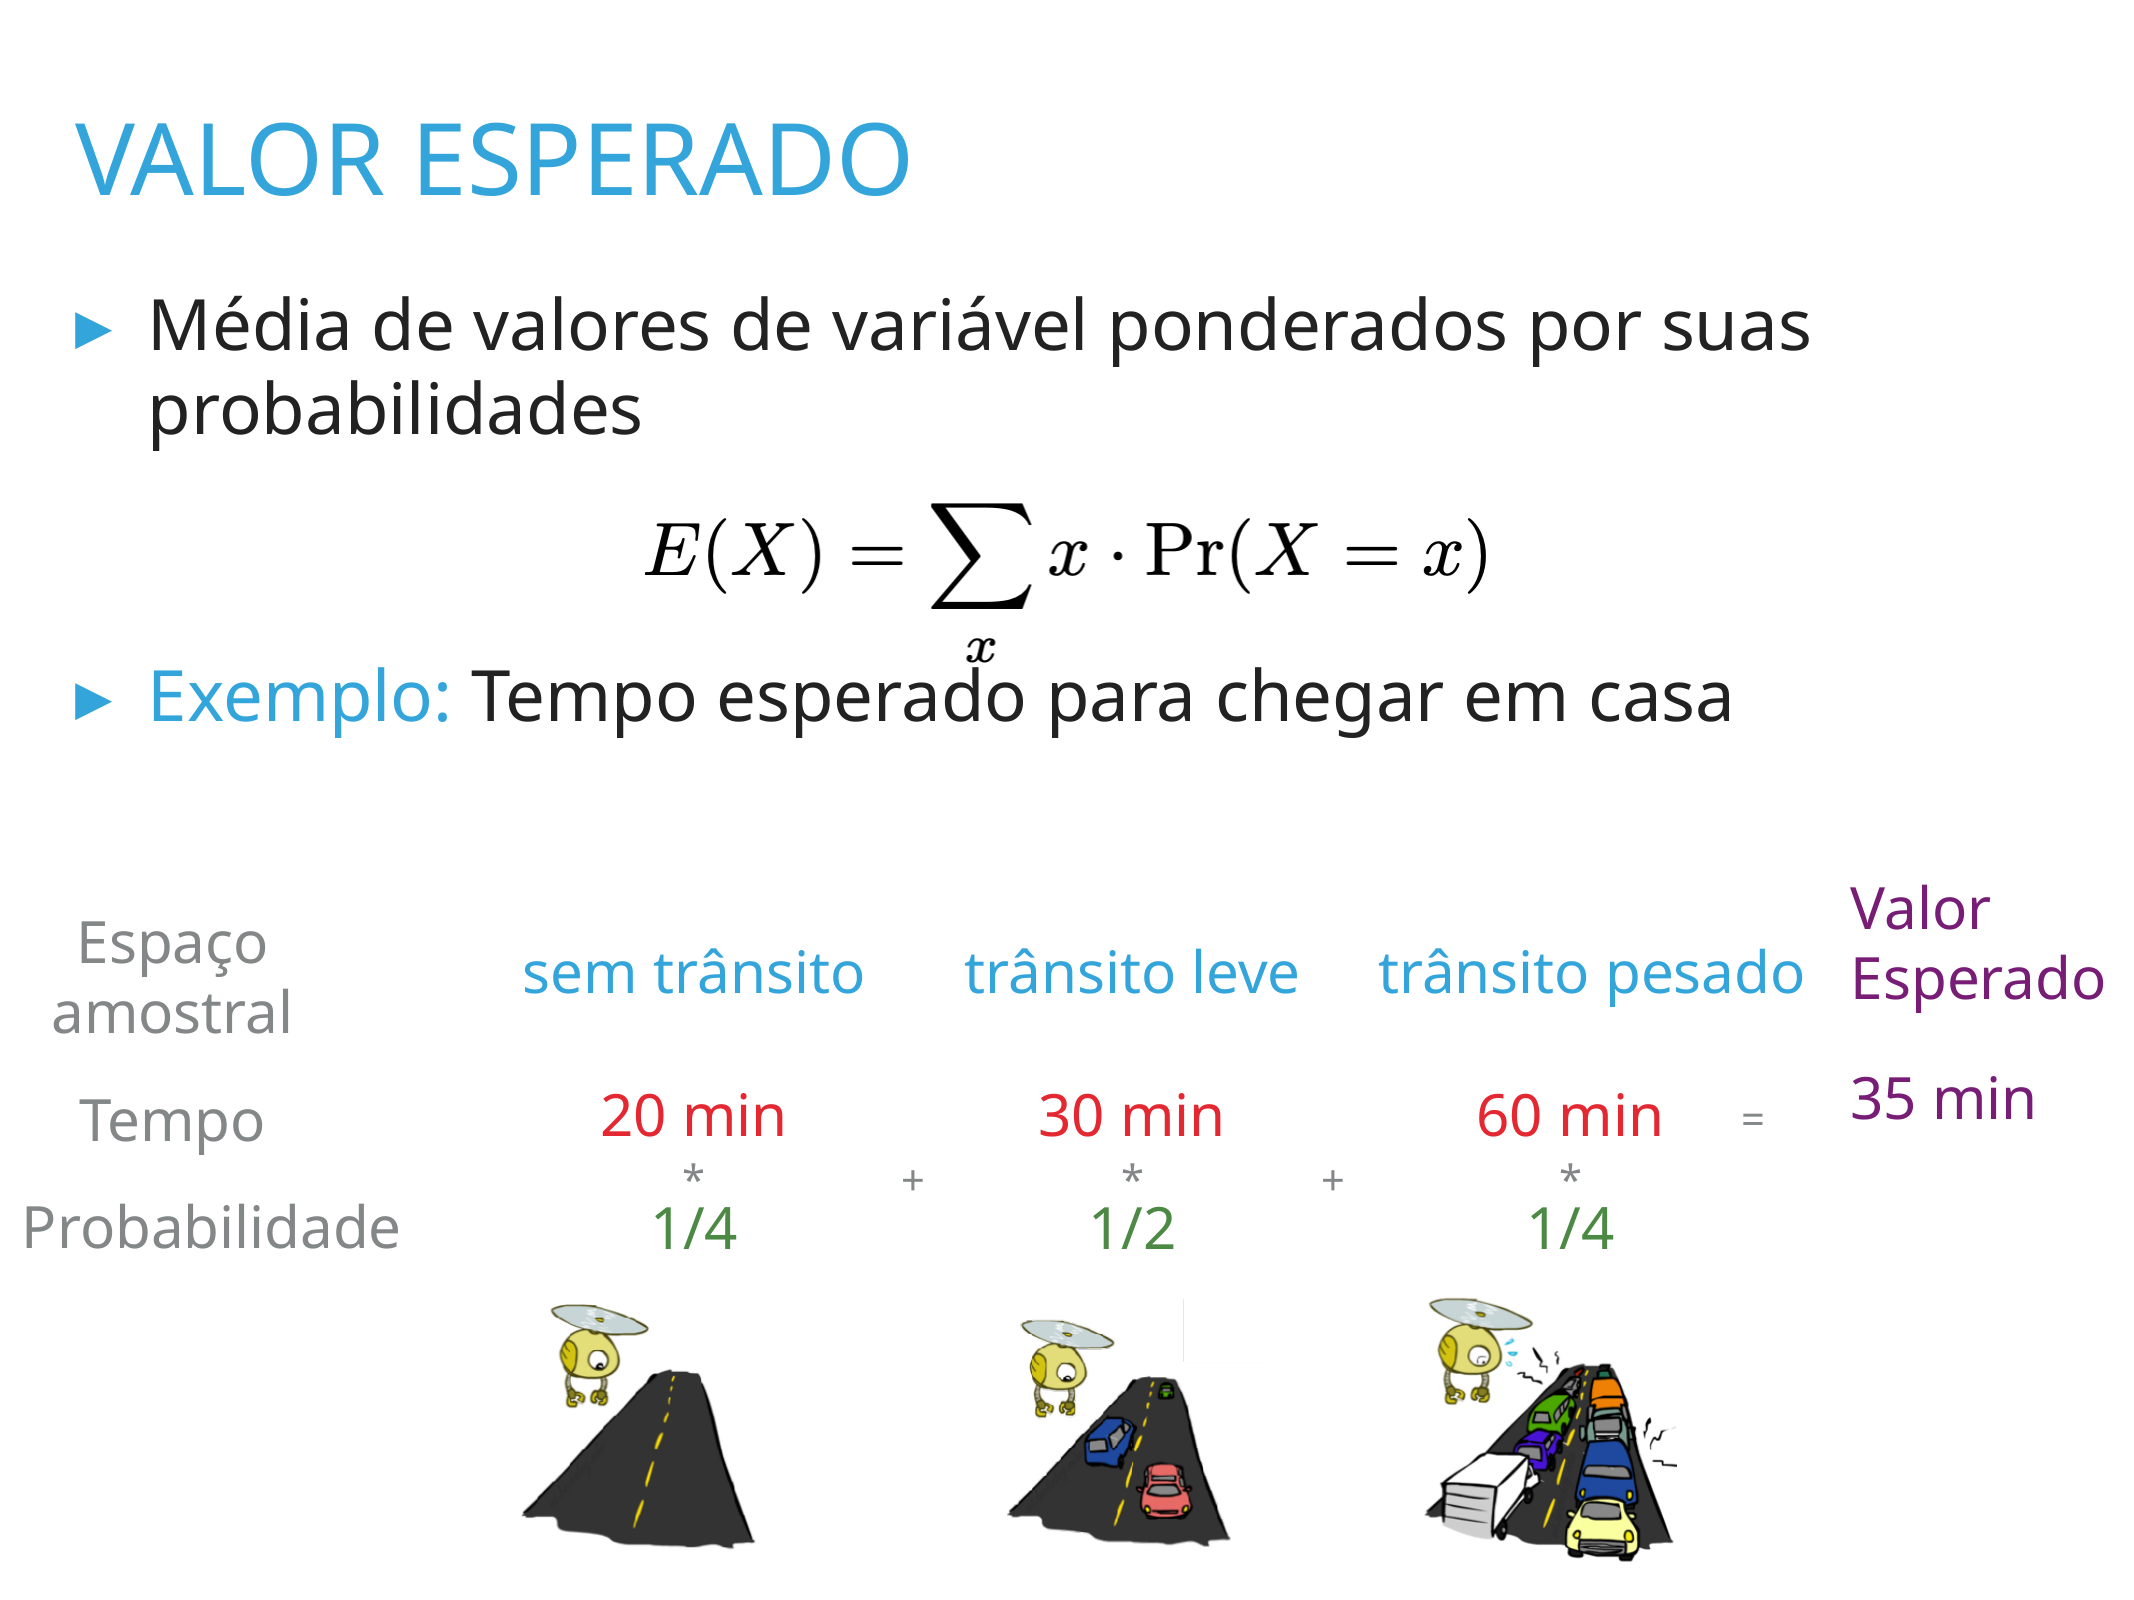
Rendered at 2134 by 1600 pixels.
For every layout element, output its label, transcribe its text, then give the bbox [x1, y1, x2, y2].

text_box valor esperado [66, 110, 2067, 230]
text_box + [1313, 1145, 1355, 1213]
text_box * [1550, 1145, 1591, 1213]
picture [645, 502, 1488, 663]
picture [1421, 1284, 1677, 1569]
text_box Probabilidade [13, 1181, 410, 1269]
text_box 1/4 [1517, 1182, 1624, 1270]
picture [997, 1299, 1268, 1554]
text_box 60 min [1468, 1069, 1673, 1157]
text_box 1/4 [641, 1182, 747, 1270]
text_box * [1113, 1145, 1153, 1213]
text_box + [892, 1145, 934, 1213]
text_box * [674, 1145, 715, 1213]
text_box 30 min [1030, 1069, 1235, 1157]
text_box trânsito pesado [1369, 927, 1815, 1014]
text_box 20 min [592, 1069, 797, 1157]
picture [521, 1301, 774, 1564]
text_box Espaço amostral [43, 896, 303, 1054]
text_box Média de valores de variável ponderados por suas probabilidades Exemplo: Tempo esperado para chegar em casa [66, 270, 2067, 1273]
text_box = [1732, 1084, 1774, 1151]
text_box trânsito leve [955, 927, 1309, 1014]
text_box Tempo [70, 1074, 275, 1161]
text_box 1/2 [1079, 1182, 1185, 1270]
text_box Valor Esperado 35 min [1842, 862, 2116, 1139]
text_box sem trânsito [514, 927, 874, 1014]
